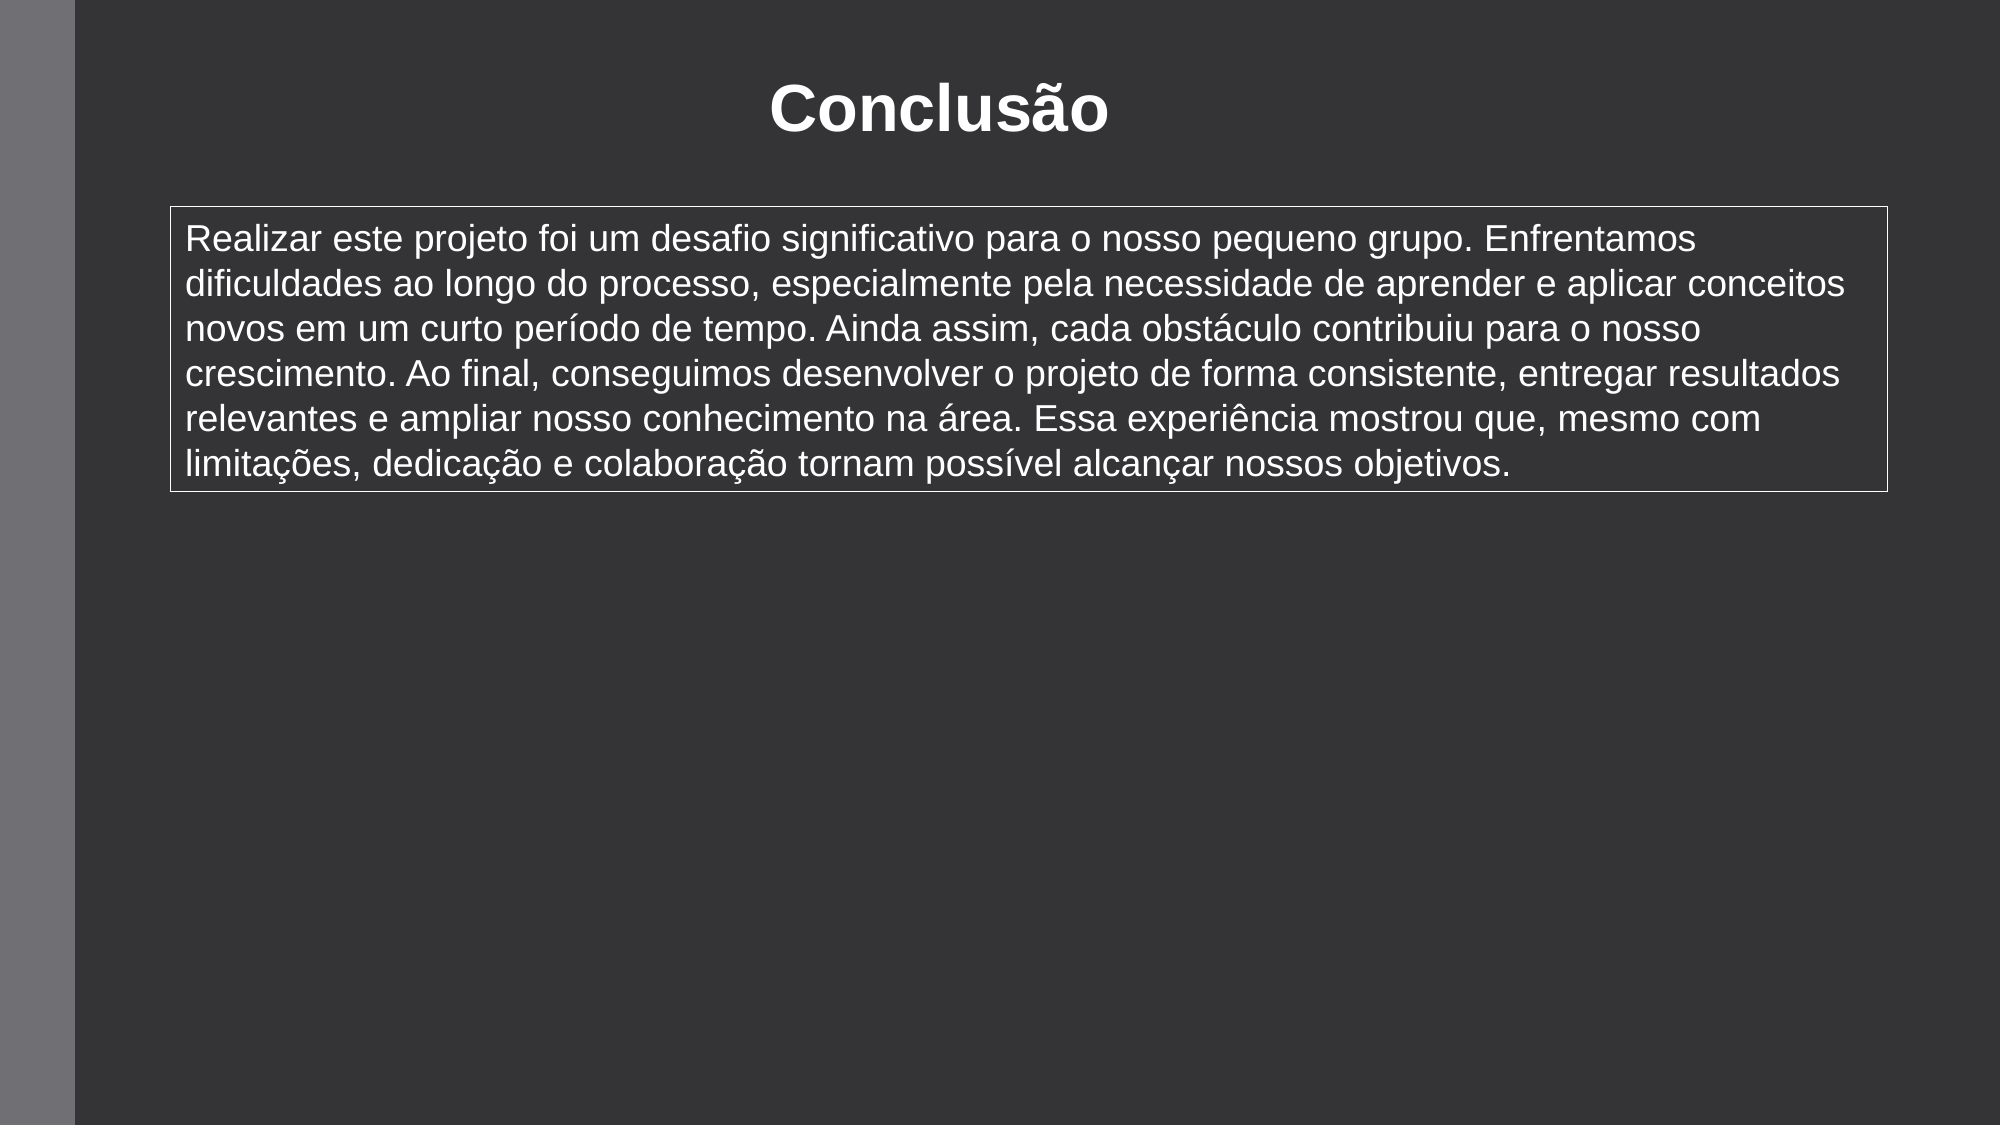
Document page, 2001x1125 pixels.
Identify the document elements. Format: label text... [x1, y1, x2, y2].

text_box Conclusão [754, 57, 1137, 153]
text_box Realizar este projeto foi um desafio significativo para o nosso pequeno grupo. Enfrentamos dificuldades ao longo do processo, especialmente pela necessidade de aprender e aplicar conceitos novos em um curto período de tempo. Ainda assim, cada obstáculo contribuiu para o nosso crescimento. Ao final, conseguimos desenvolver o projeto de forma consistente, entregar resultados relevantes e ampliar nosso conhecimento na área. Essa experiência mostrou que, mesmo com limitações, dedicação e colaboração tornam possível alcançar nossos objetivos. [170, 206, 1888, 492]
